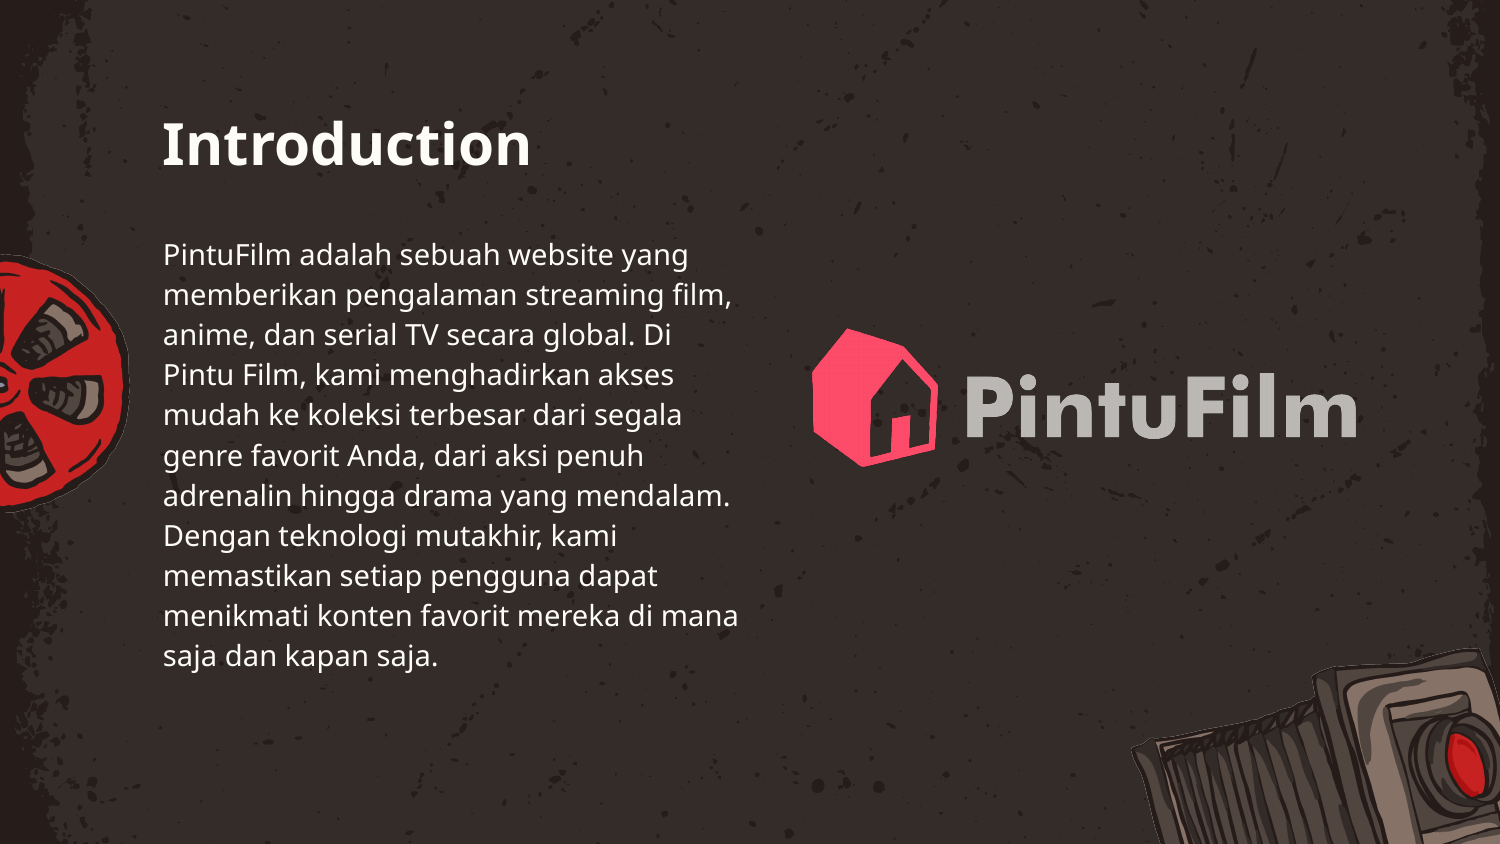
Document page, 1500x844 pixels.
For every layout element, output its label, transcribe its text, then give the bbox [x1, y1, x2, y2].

title Introduction [147, 92, 1426, 187]
subtitle PintuFilm adalah sebuah website yang memberikan pengalaman streaming film, anime, dan serial TV secara global. Di Pintu Film, kami menghadirkan akses mudah ke koleksi terbesar dari segala genre favorit Anda, dari aksi penuh adrenalin hingga drama yang mendalam. Dengan teknologi mutakhir, kami memastikan setiap pengguna dapat menikmati konten favorit mereka di mana saja dan kapan saja. [147, 215, 755, 730]
picture [0, 0, 1500, 844]
